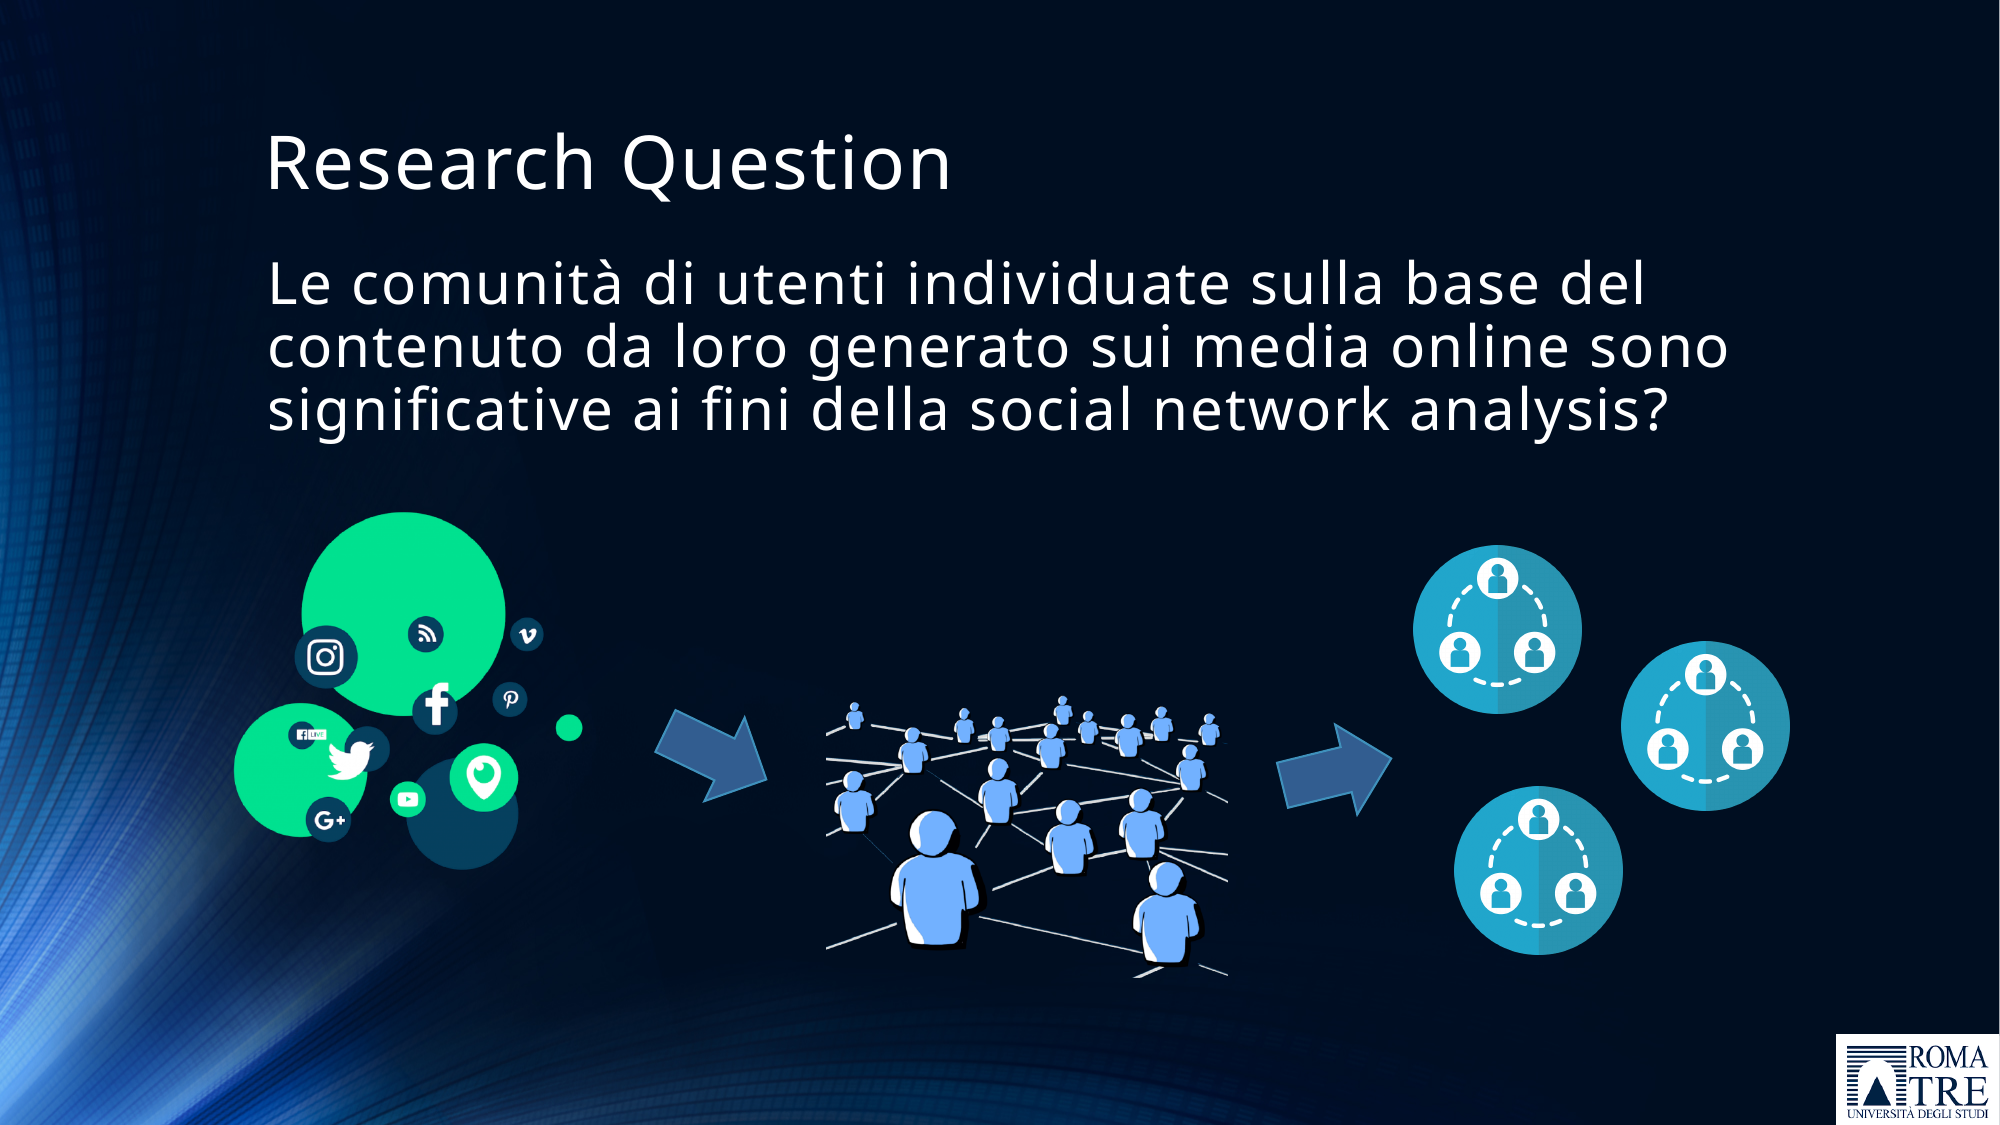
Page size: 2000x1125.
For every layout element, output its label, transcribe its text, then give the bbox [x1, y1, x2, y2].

text_box [1275, 722, 1393, 818]
text_box Le comunità di utenti individuate sulla base del contenuto da loro generato sui media online sono significative ai fini della social network analysis? [252, 338, 1777, 451]
title Research Question [249, 101, 982, 214]
picture [0, 0, 2000, 1125]
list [826, 695, 1229, 978]
text_box [654, 708, 768, 803]
